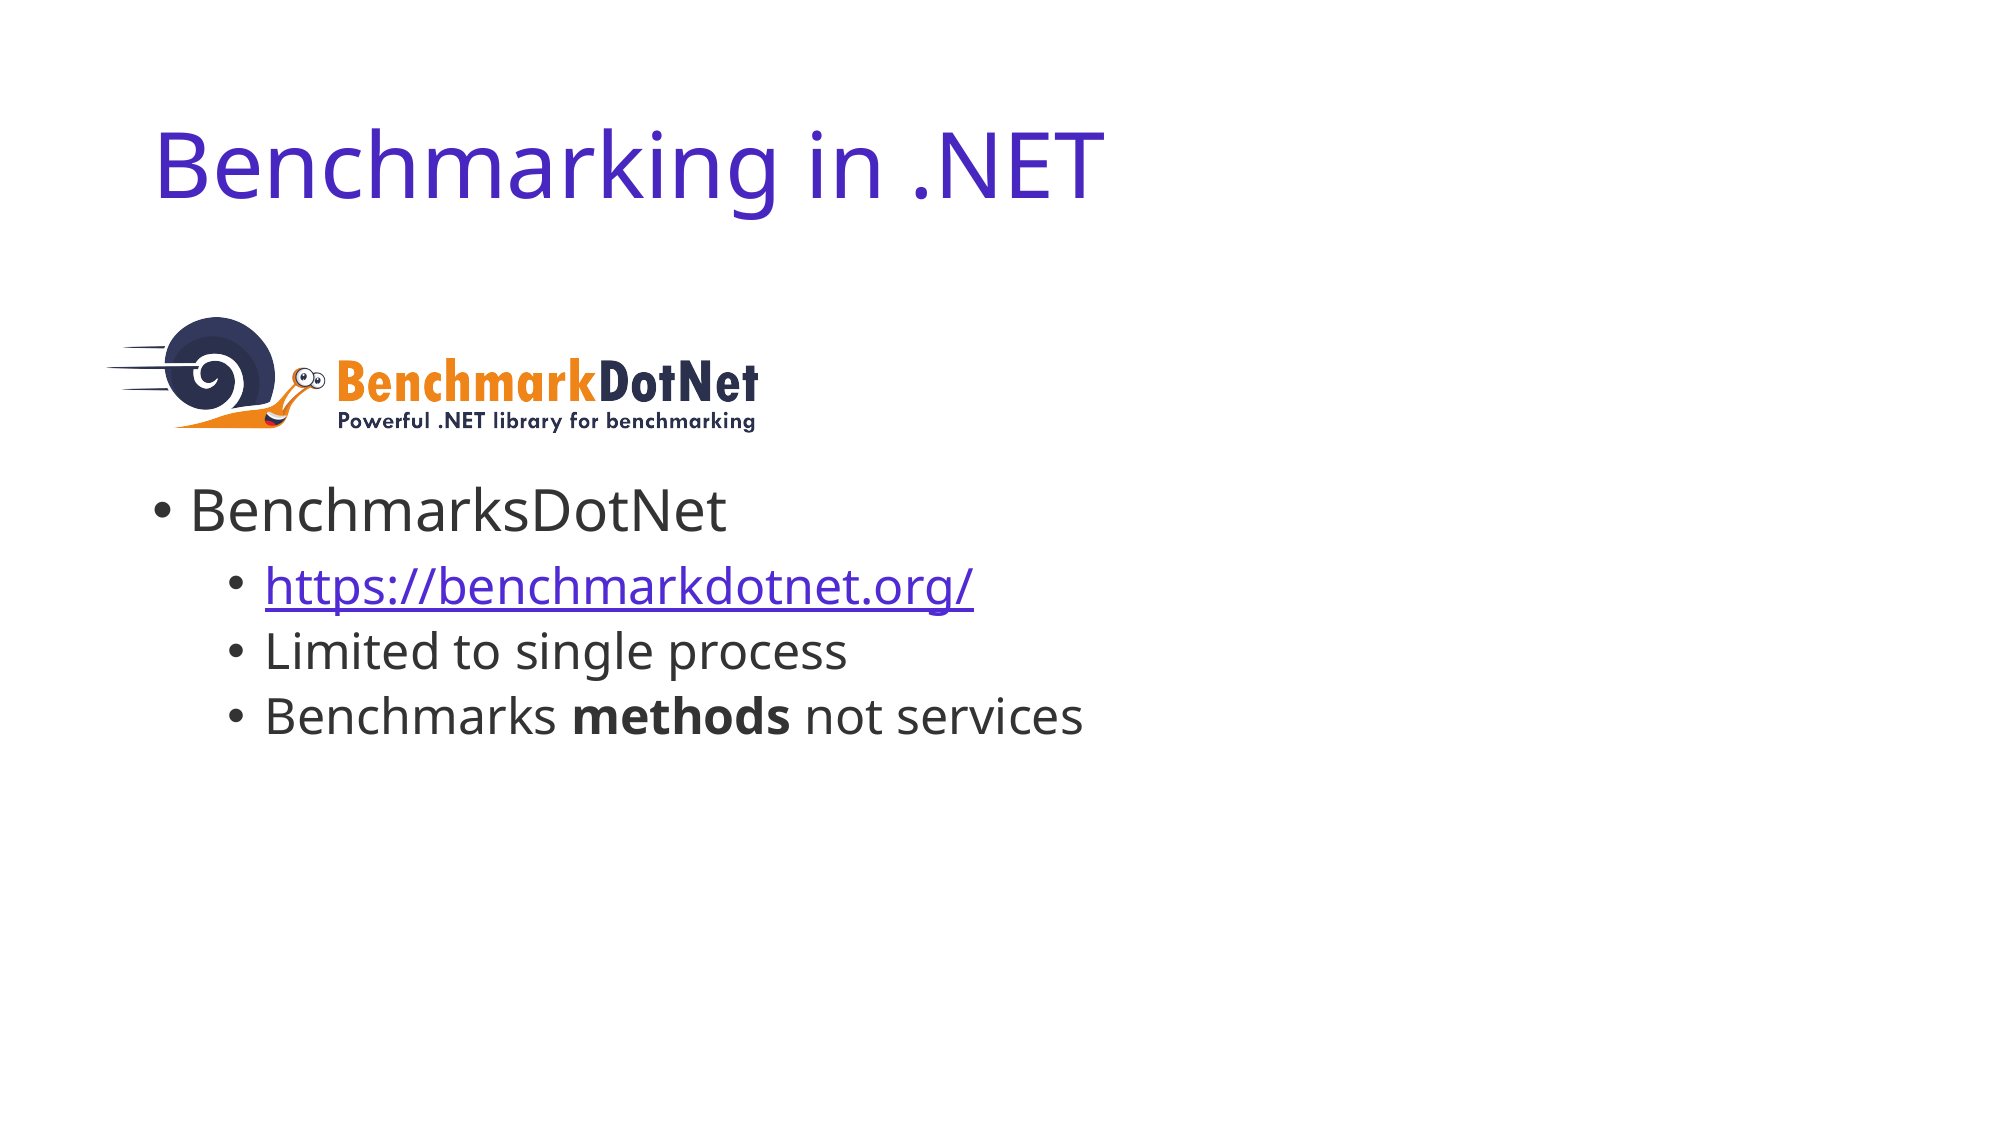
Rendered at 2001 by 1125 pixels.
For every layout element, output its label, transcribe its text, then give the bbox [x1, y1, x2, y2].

list BenchmarksDotNet https://benchmarkdotnet.org/ Limited to single process Benchmarks methods not services [137, 299, 1863, 1014]
picture [106, 317, 758, 433]
title Benchmarking in .NET [137, 59, 1863, 278]
